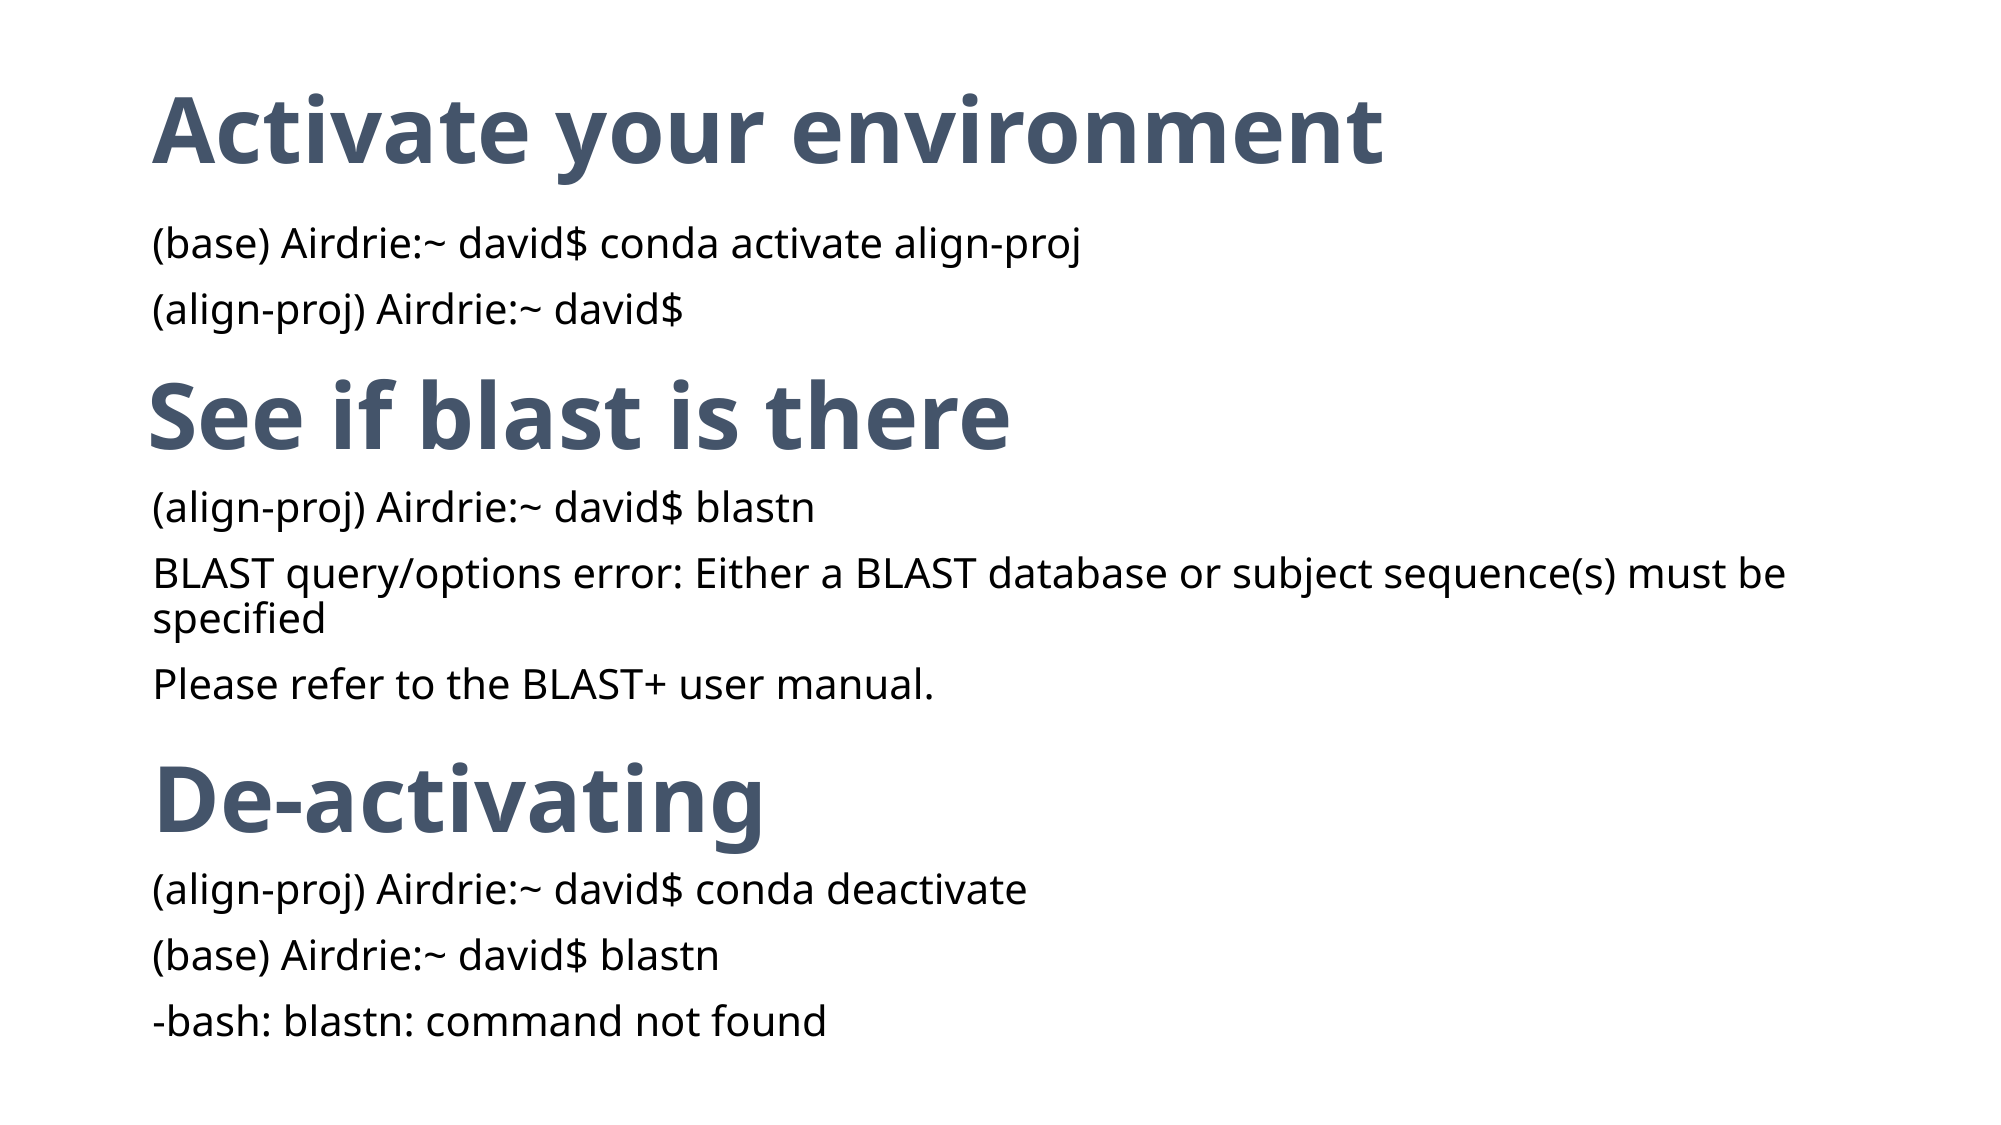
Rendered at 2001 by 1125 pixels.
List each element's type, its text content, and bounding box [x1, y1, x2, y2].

list (base) Airdrie:~ david$ conda activate align-proj (align-proj) Airdrie:~ david$ [137, 215, 1863, 366]
text_box (align-proj) Airdrie:~ david$ blastn BLAST query/options error: Either a BLAST database or subject sequence(s) must be specified Please refer to the BLAST+ user manual. [137, 479, 1863, 834]
text_box (align-proj) Airdrie:~ david$ conda deactivate (base) Airdrie:~ david$ blastn -bash: blastn: command not found [137, 912, 1863, 1125]
text_box See if blast is there [131, 311, 1857, 529]
title Activate your environment [137, 24, 1863, 215]
text_box De-activating [137, 834, 1863, 912]
